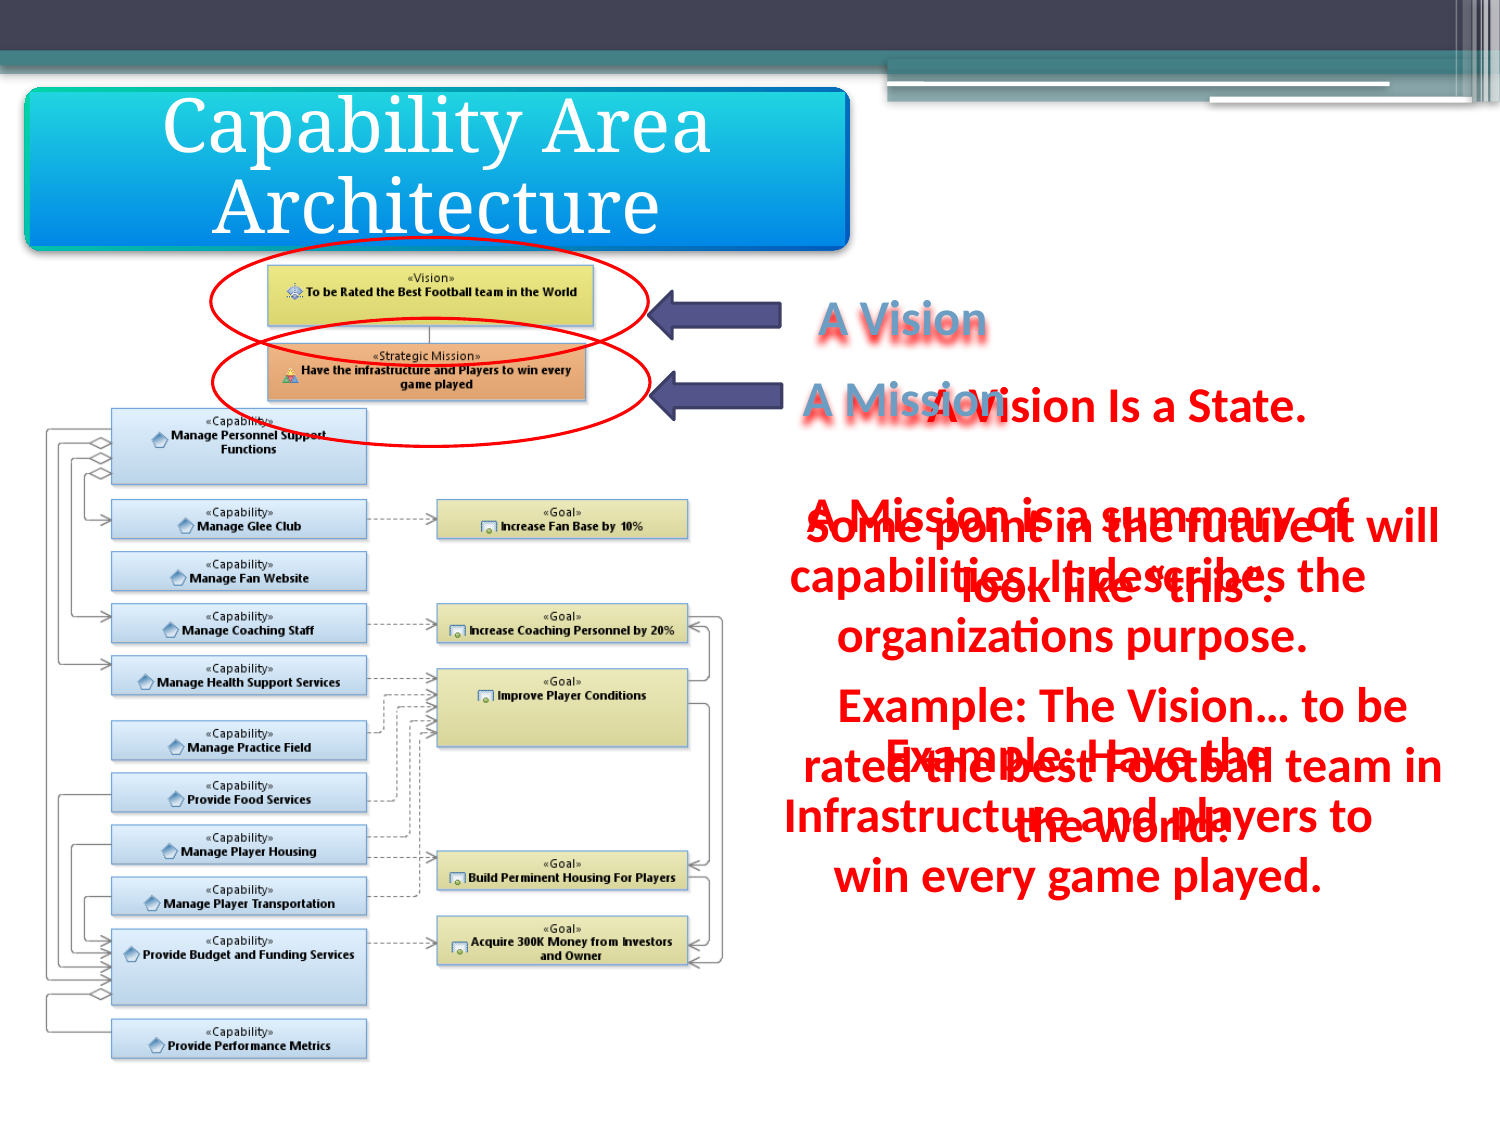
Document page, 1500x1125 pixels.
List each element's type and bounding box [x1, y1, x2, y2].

text_box [212, 318, 1416, 915]
picture [21, 255, 750, 1076]
text_box [210, 237, 1461, 866]
text_box [24, 87, 851, 251]
